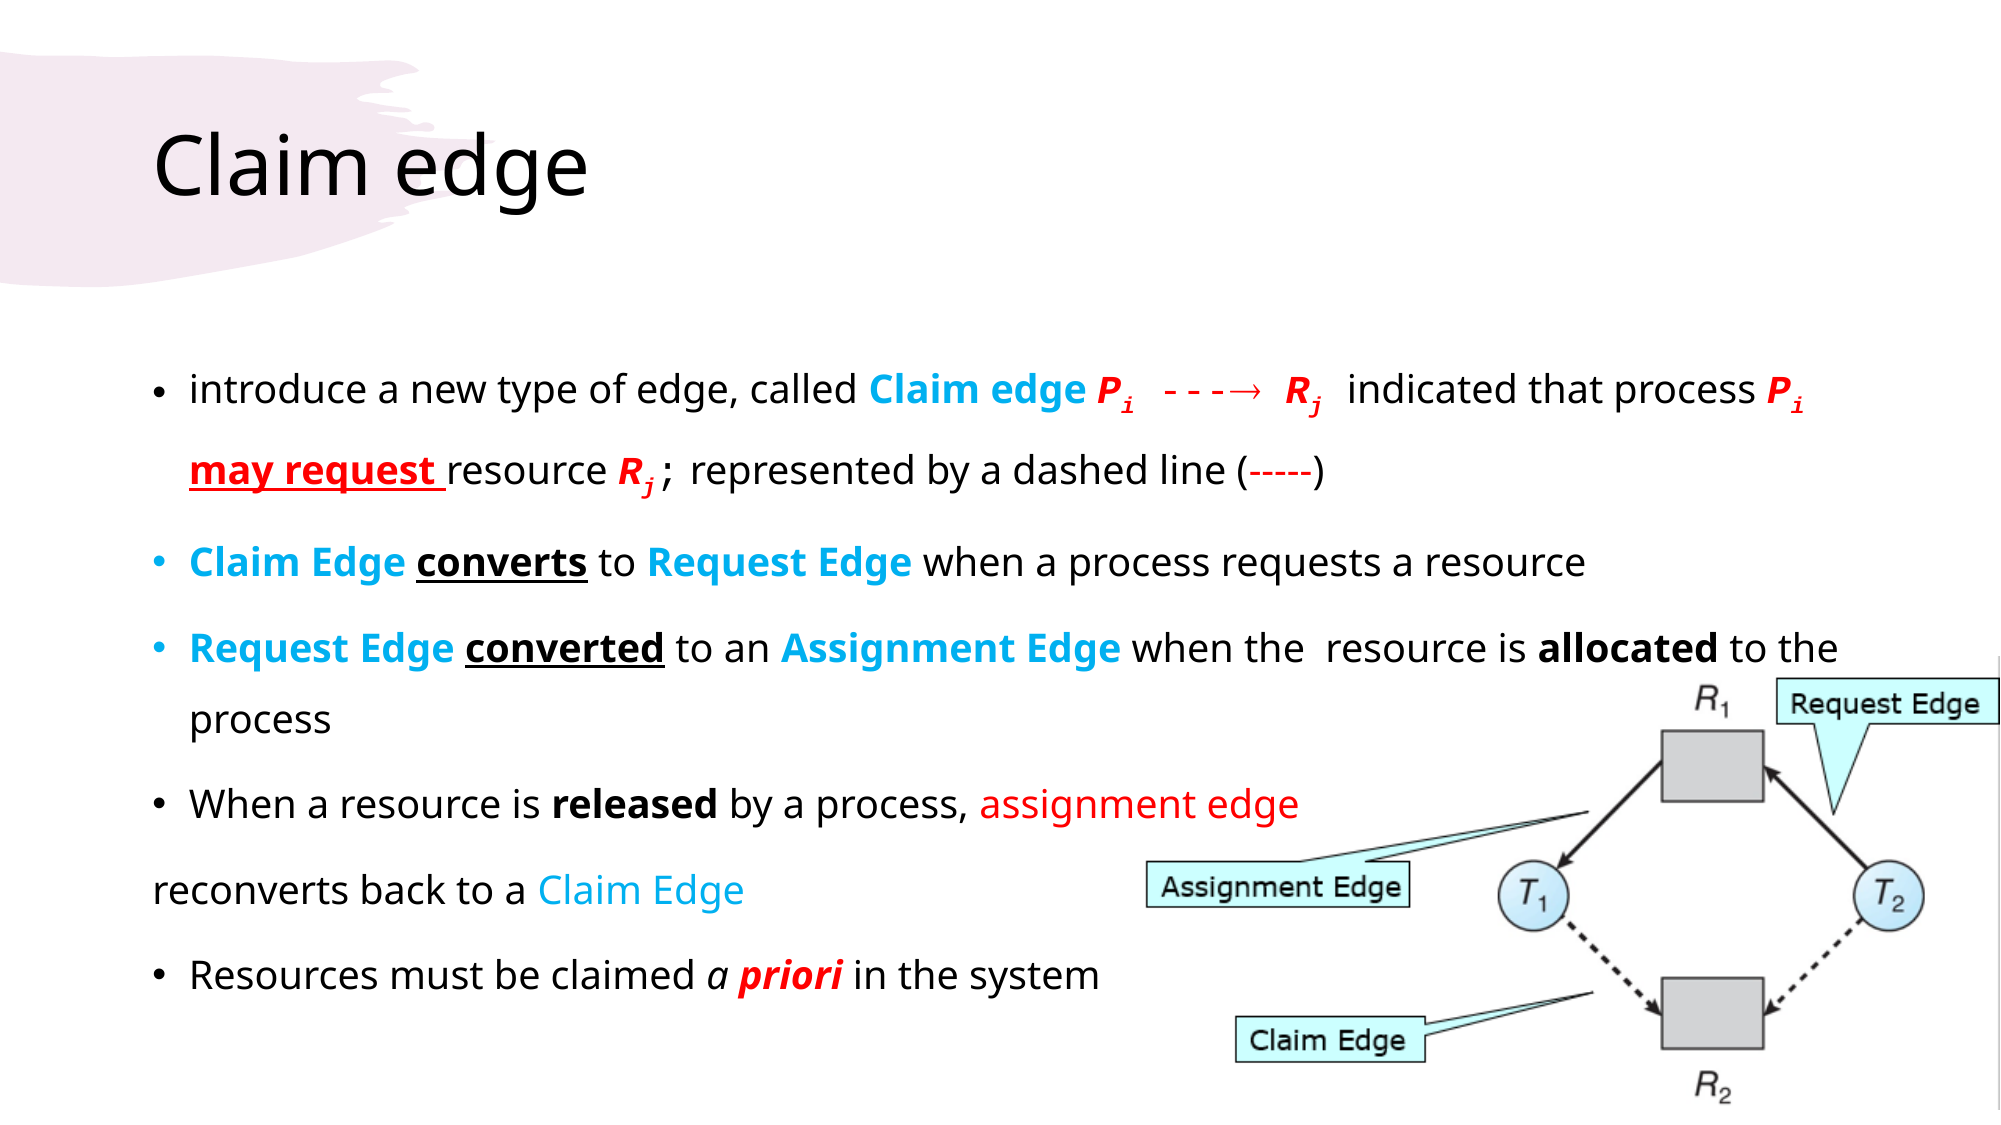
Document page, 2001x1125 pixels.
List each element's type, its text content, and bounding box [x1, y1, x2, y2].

title Claim edge [137, 59, 1863, 278]
list introduce a new type of edge, called Claim edge Pi --- Rj indicated that process Pi may request resource Rj; represented by a dashed line (-----) Claim Edge converts to Request Edge when a process requests a resource Request Edge converted to an Assignment Edge when the resource is allocated to the process When a resource is released by a process, assignment edge reconverts back to a Claim Edge Resources must be claimed a priori in the system [137, 329, 1863, 1013]
picture [1126, 656, 2000, 1110]
